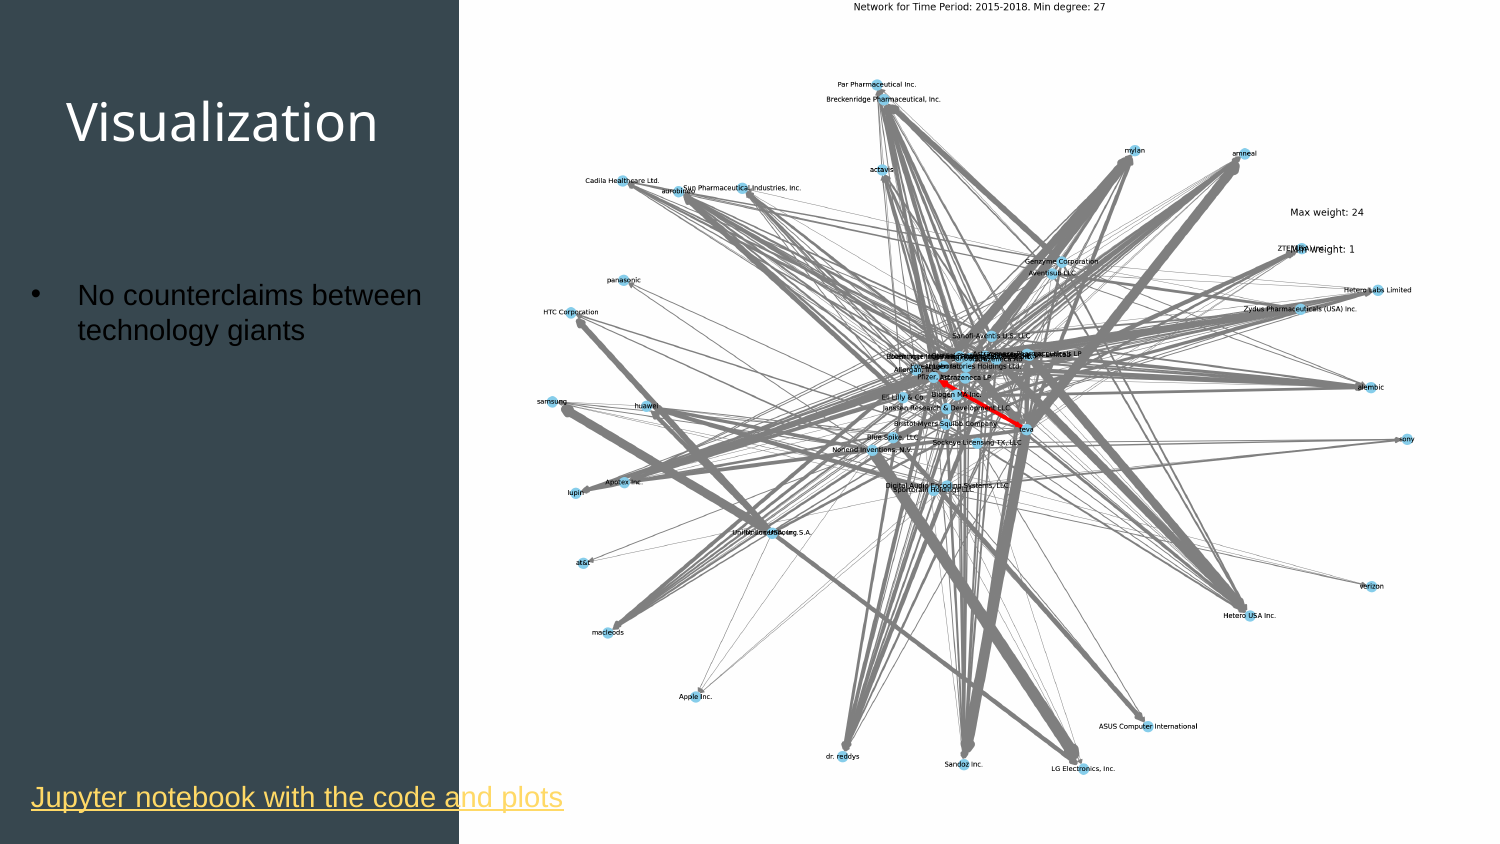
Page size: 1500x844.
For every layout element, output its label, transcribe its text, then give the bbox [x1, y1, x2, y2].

title Visualization [51, 72, 454, 167]
picture [459, 0, 1500, 844]
text_box No counterclaims between technology giants [16, 268, 454, 354]
text_box Jupyter notebook with the code and plots [16, 770, 454, 821]
